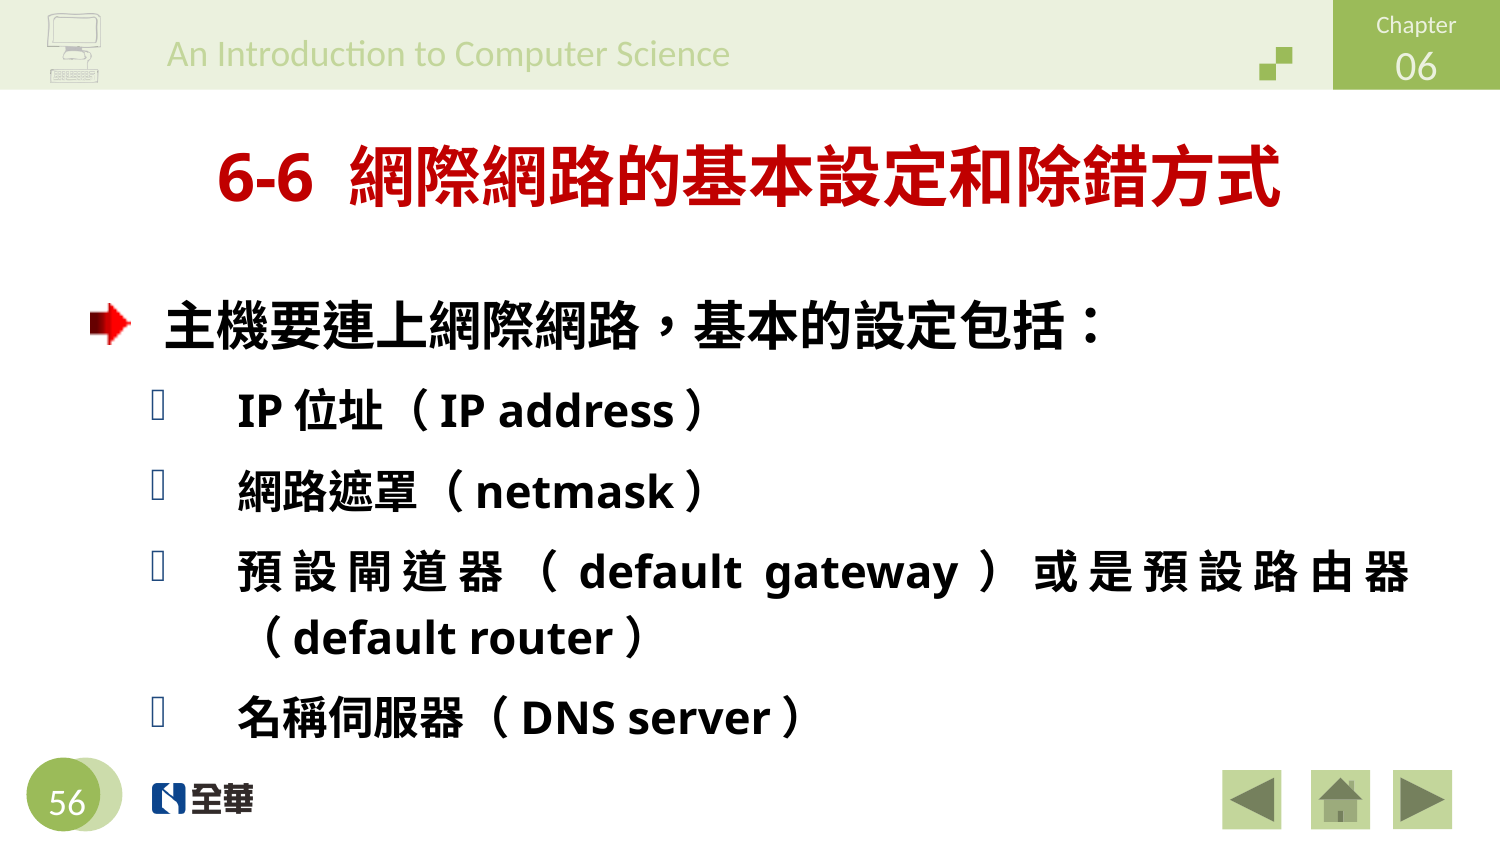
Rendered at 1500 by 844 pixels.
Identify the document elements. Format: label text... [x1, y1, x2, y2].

picture [152, 783, 253, 814]
picture [90, 303, 131, 345]
picture [47, 13, 101, 83]
list 主機要連上網際網路，基本的設定包括： IP位址（IP address） 網路遮罩（netmask） 預設閘道器（default gateway）或是預設路由器（default router） 名稱伺服器（DNS server） [75, 272, 1425, 754]
title 6-6 網際網路的基本設定和除錯方式 [75, 104, 1425, 245]
